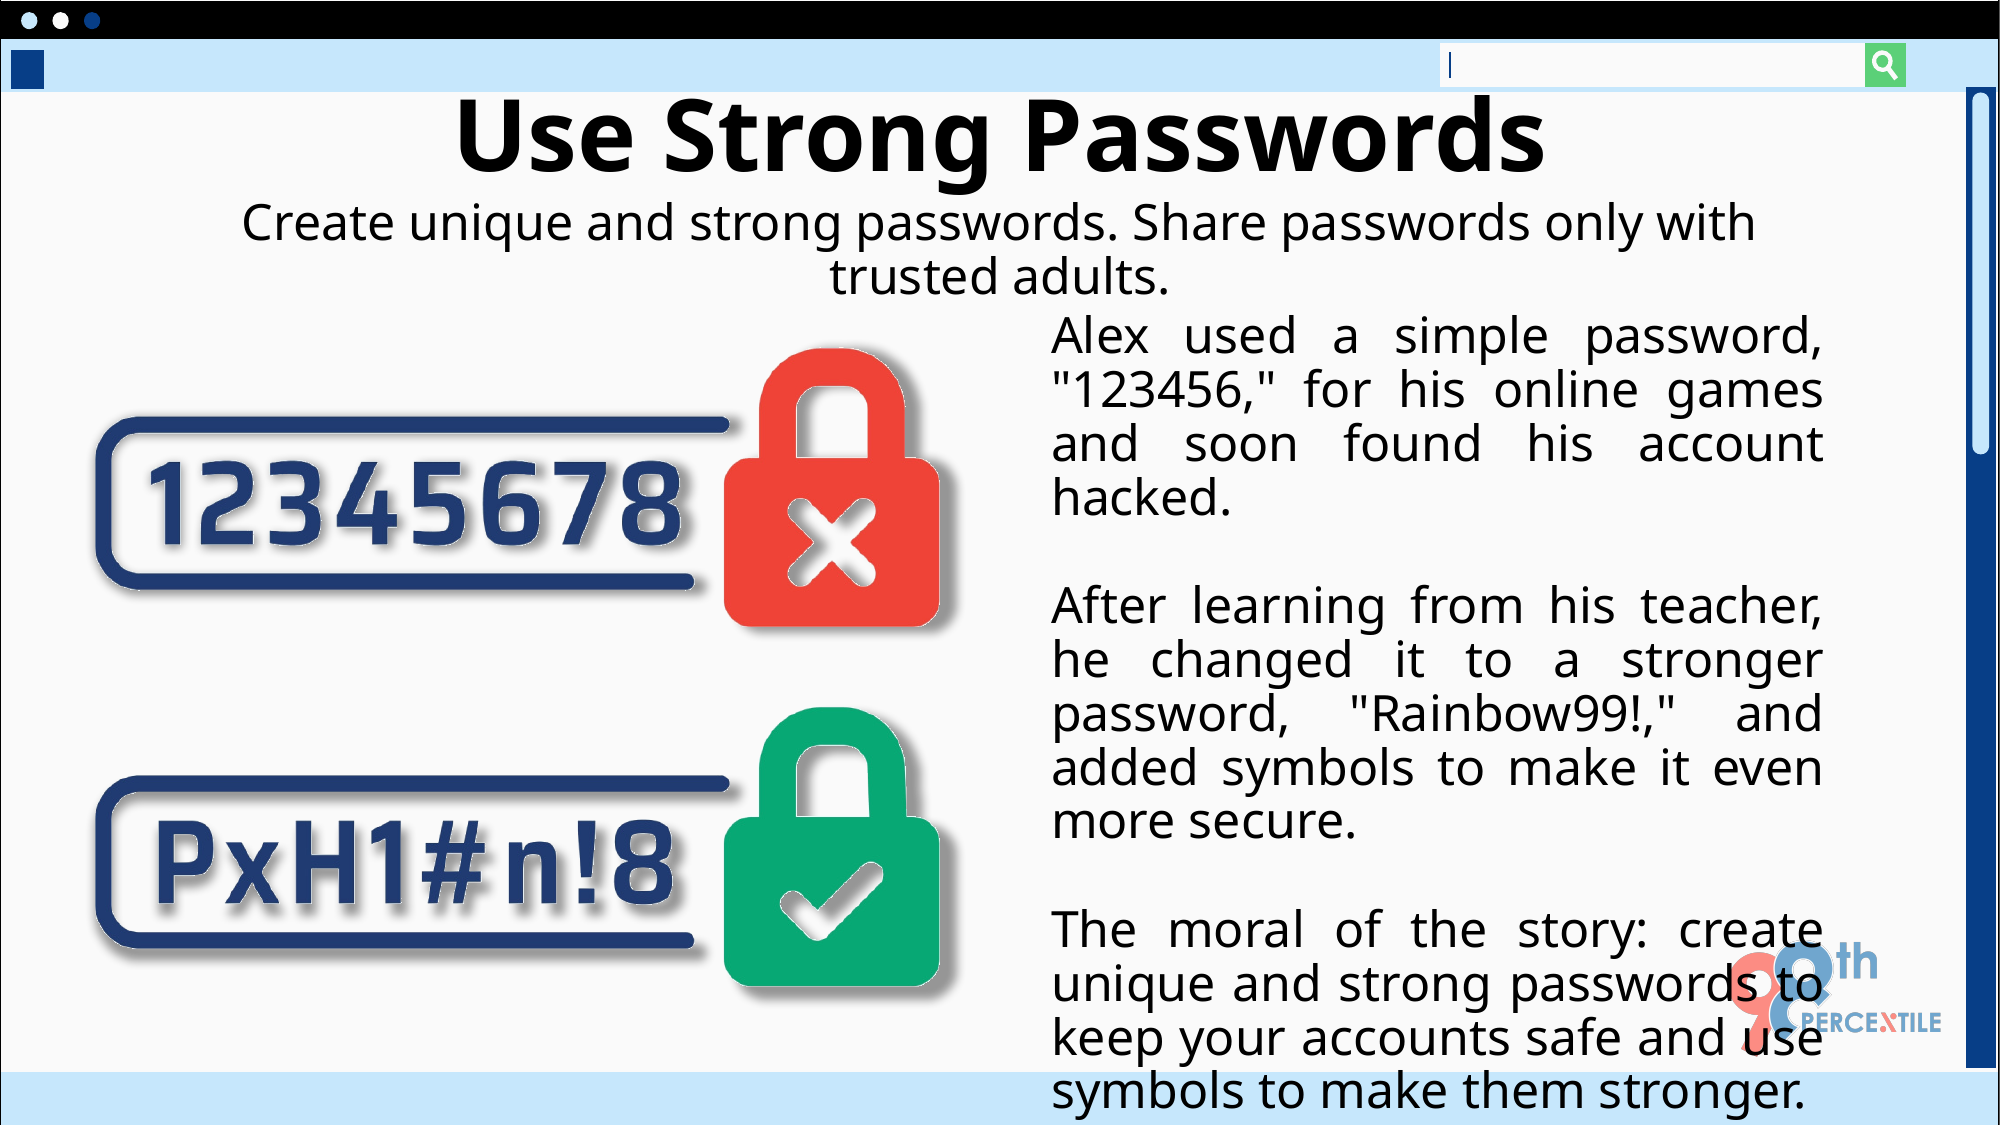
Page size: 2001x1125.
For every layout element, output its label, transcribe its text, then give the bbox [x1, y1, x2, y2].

picture [1724, 938, 1944, 1061]
picture [66, 302, 989, 1036]
text_box Use Strong Passwords [137, 35, 1863, 191]
text_box Alex used a simple password, "123456," for his online games and soon found his account hacked. After learning from his teacher, he changed it to a stronger password, "Rainbow99!," and added symbols to make it even more secure. The moral of the story: create unique and strong passwords to keep your accounts safe and use symbols to make them stronger. [1035, 302, 1840, 890]
text_box Create unique and strong passwords. Share passwords only with trusted adults. [161, 191, 1840, 283]
